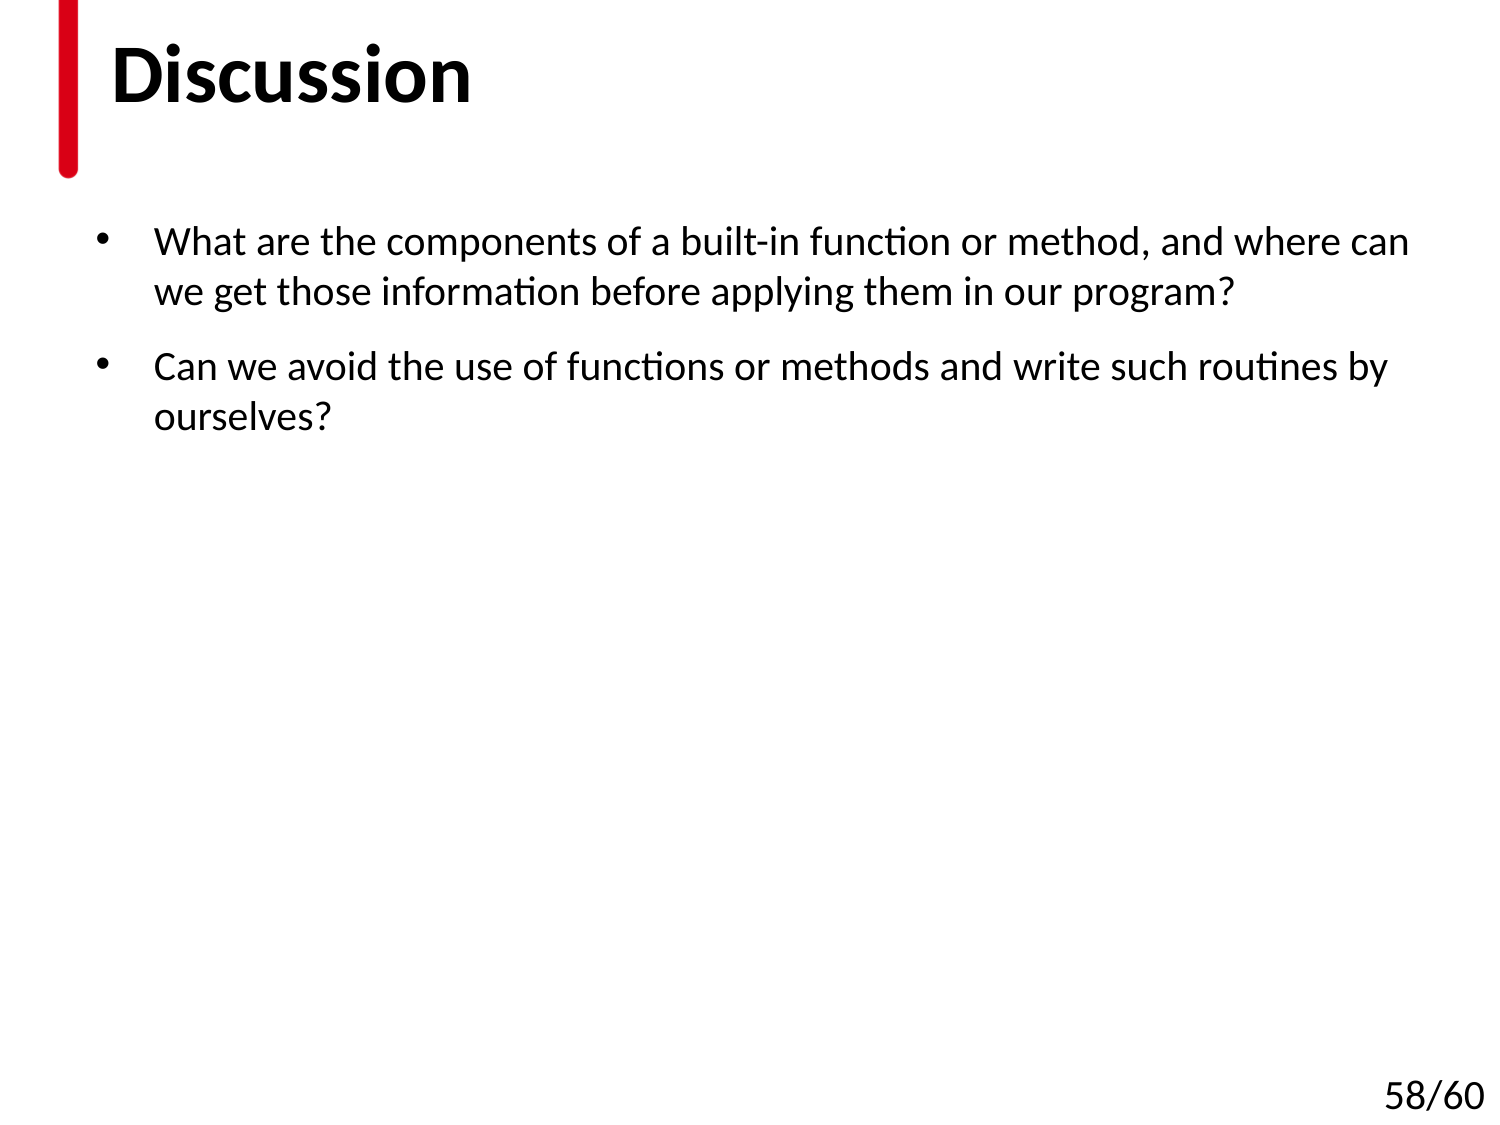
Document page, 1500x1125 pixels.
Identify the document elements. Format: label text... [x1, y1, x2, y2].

list What are the components of a built-in function or method, and where can we get those information before applying them in our program? Can we avoid the use of functions or methods and write such routines by ourselves? [80, 206, 1470, 701]
picture [57, 0, 81, 200]
title Discussion [96, 0, 1425, 138]
